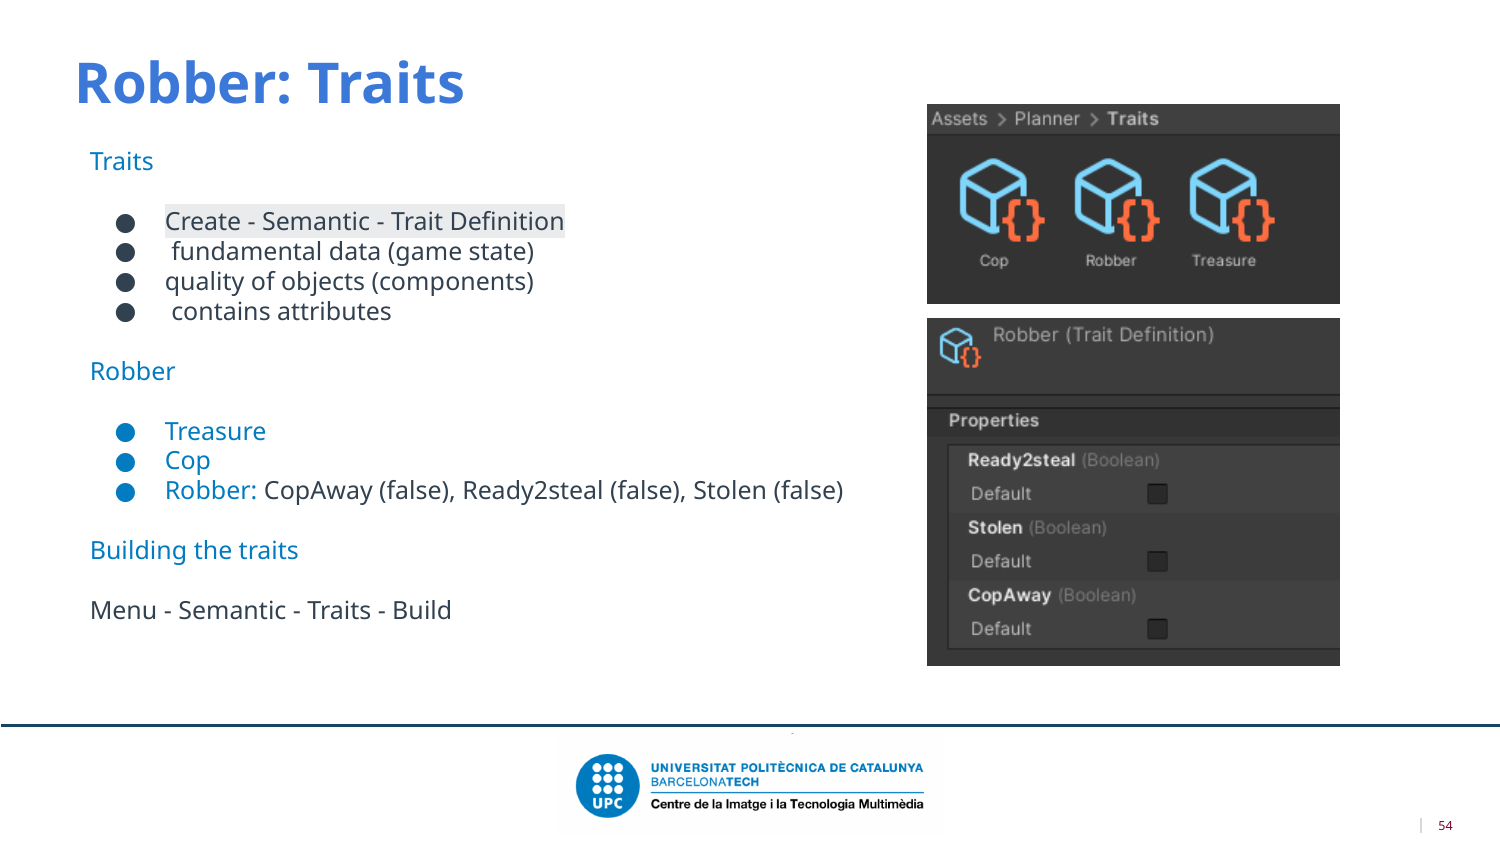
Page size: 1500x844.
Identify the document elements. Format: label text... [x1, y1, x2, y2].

picture [927, 103, 1340, 304]
picture [927, 318, 1340, 667]
list Robber: Traits [74, 47, 1428, 131]
picture [555, 718, 945, 836]
text_box Traits Create - Semantic - Trait Definition fundamental data (game state) quality of objects (components) contains attributes Robber Treasure Cop Robber: CopAway (false), Ready2steal (false), Stolen (false) Building the traits Menu - Semantic - Traits - Build [74, 130, 1371, 647]
